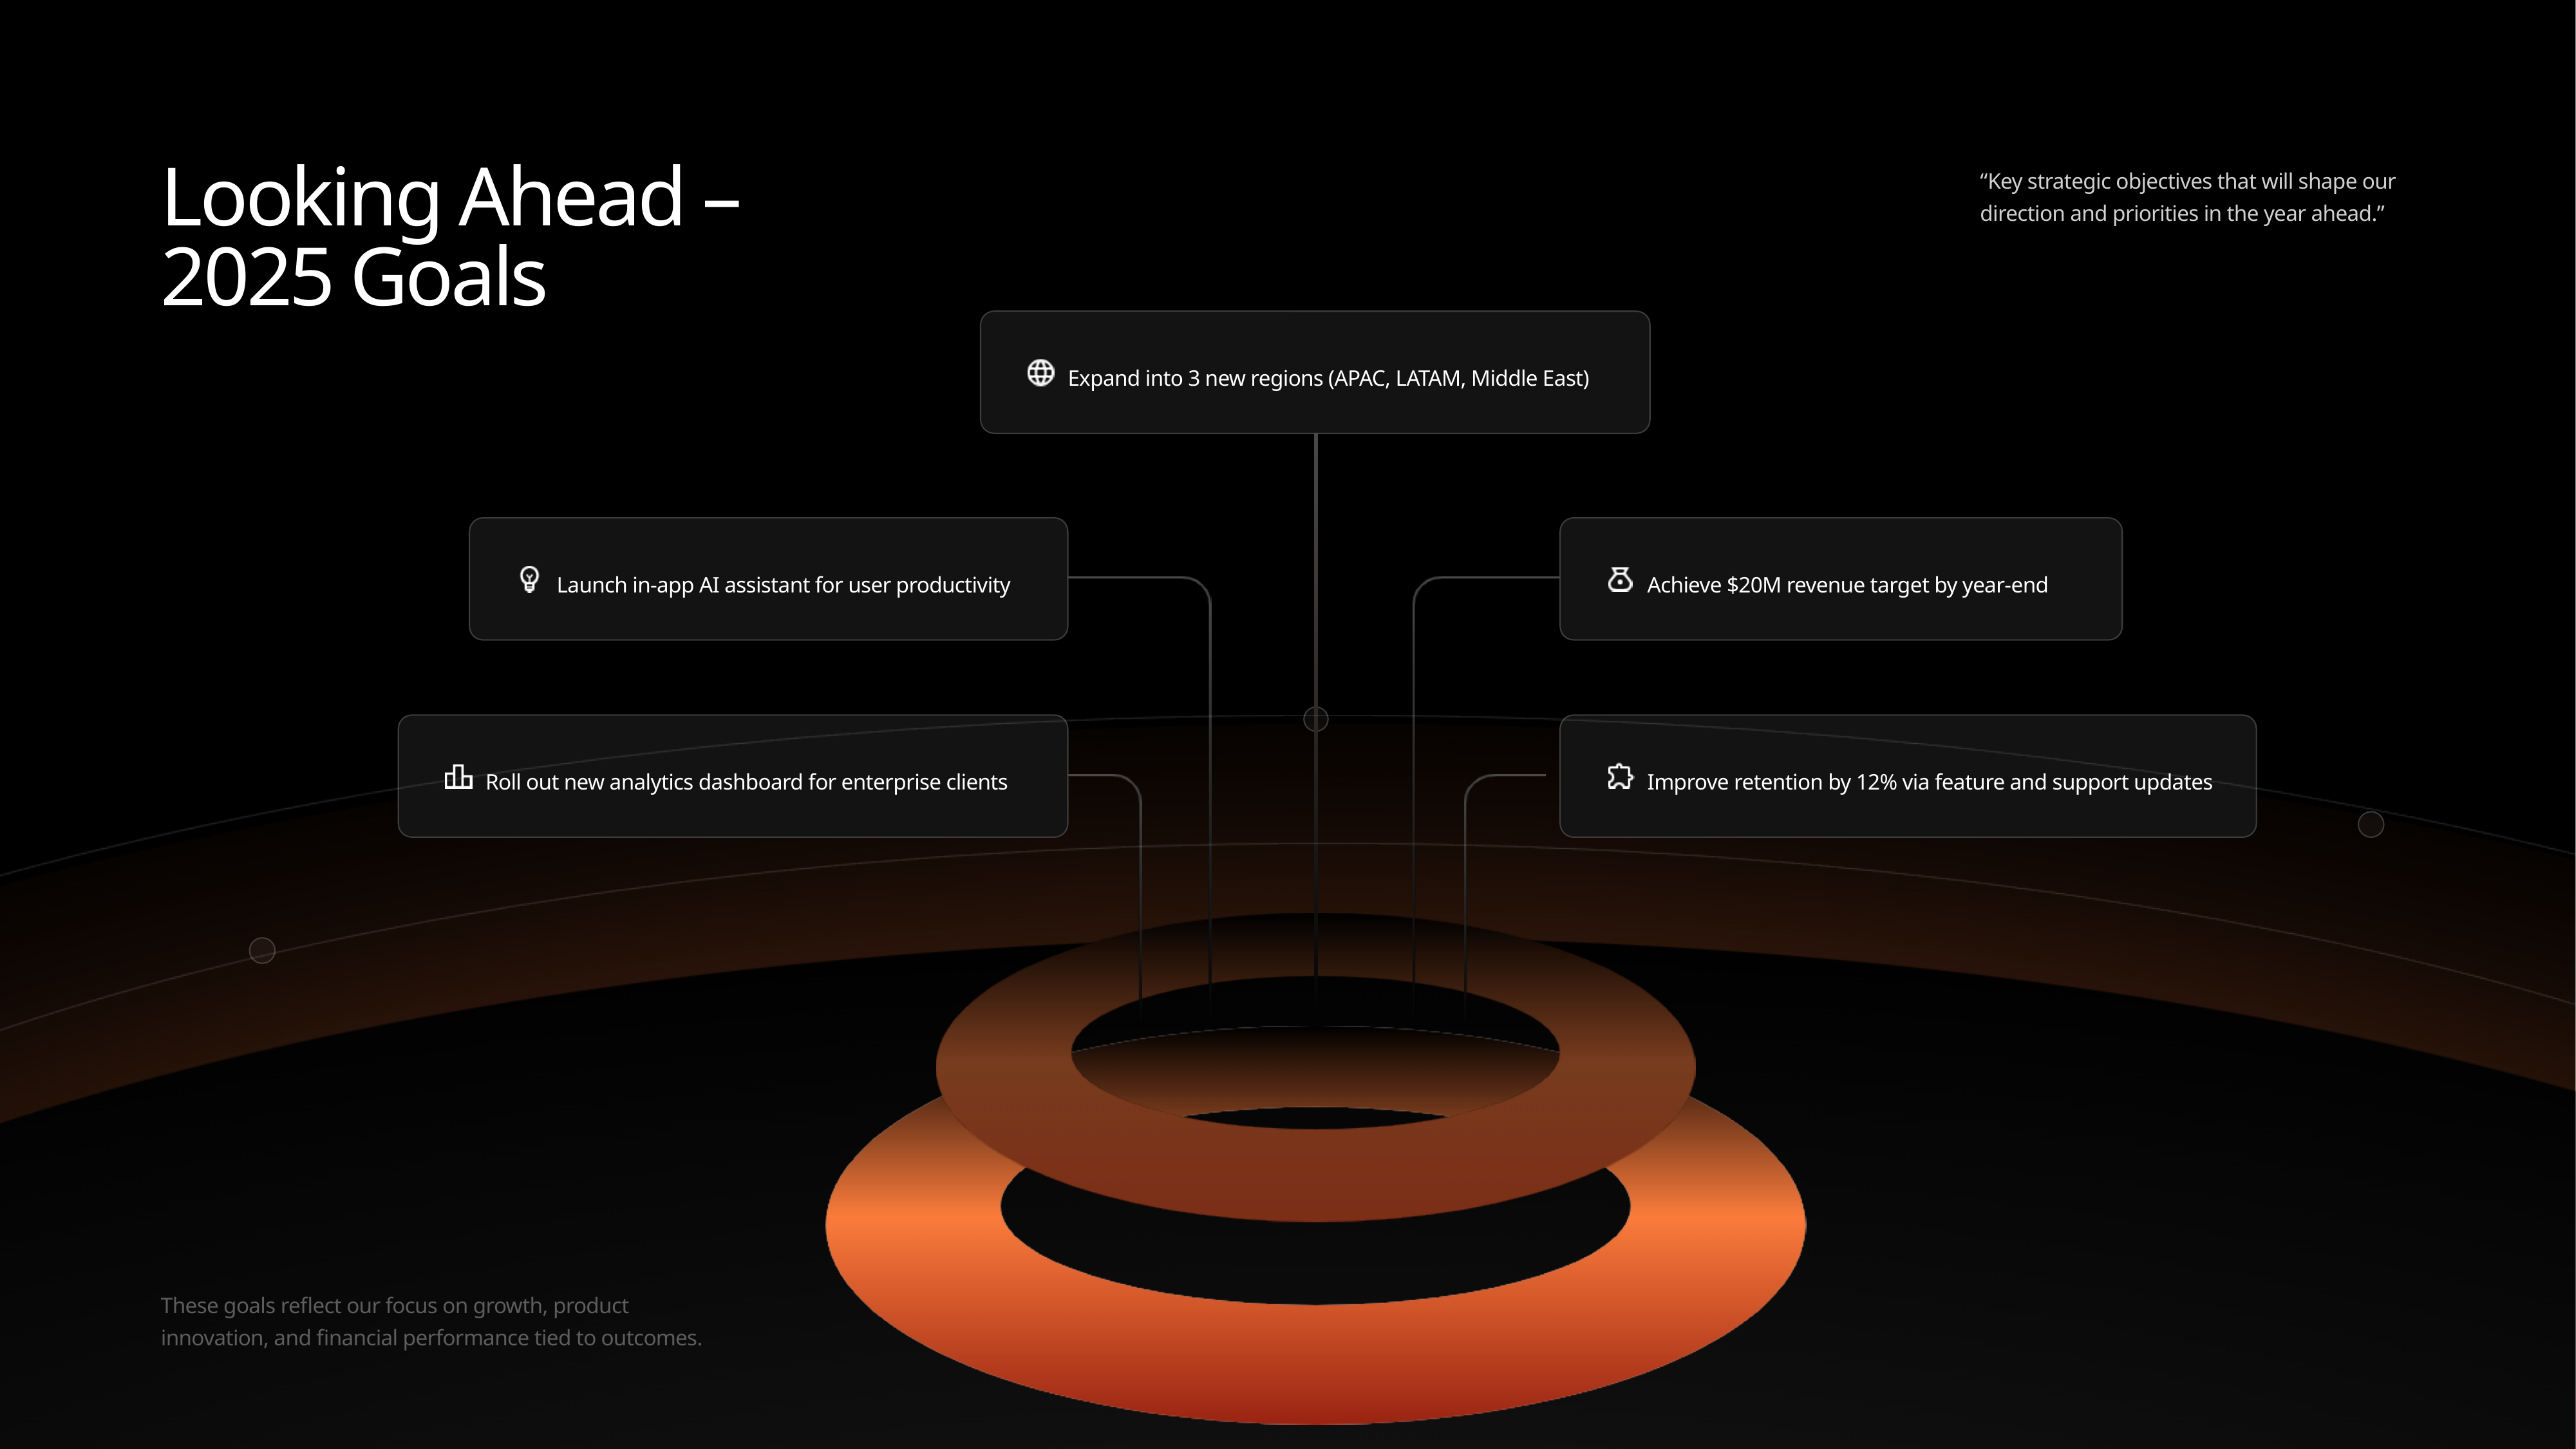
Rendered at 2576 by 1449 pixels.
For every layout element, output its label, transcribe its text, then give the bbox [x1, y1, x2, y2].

text_box [980, 311, 1650, 433]
text_box Launch in-app AI assistant for user productivity [556, 565, 1031, 605]
text_box [1304, 707, 1314, 715]
picture [1608, 567, 1633, 592]
text_box Expand into 3 new regions (APAC, LATAM, Middle East) [1067, 358, 1620, 398]
text_box [1318, 707, 1328, 715]
text_box [1560, 518, 2123, 640]
text_box [469, 518, 1068, 640]
text_box Looking Ahead – 2025 Goals [161, 160, 758, 349]
text_box “Key strategic objectives that will shape our direction and priorities in the year ahead.” [1980, 160, 2422, 233]
picture [520, 566, 540, 593]
text_box Achieve $20M revenue target by year-end [1647, 565, 2072, 605]
picture [0, 433, 2576, 1449]
picture [1027, 359, 1055, 386]
